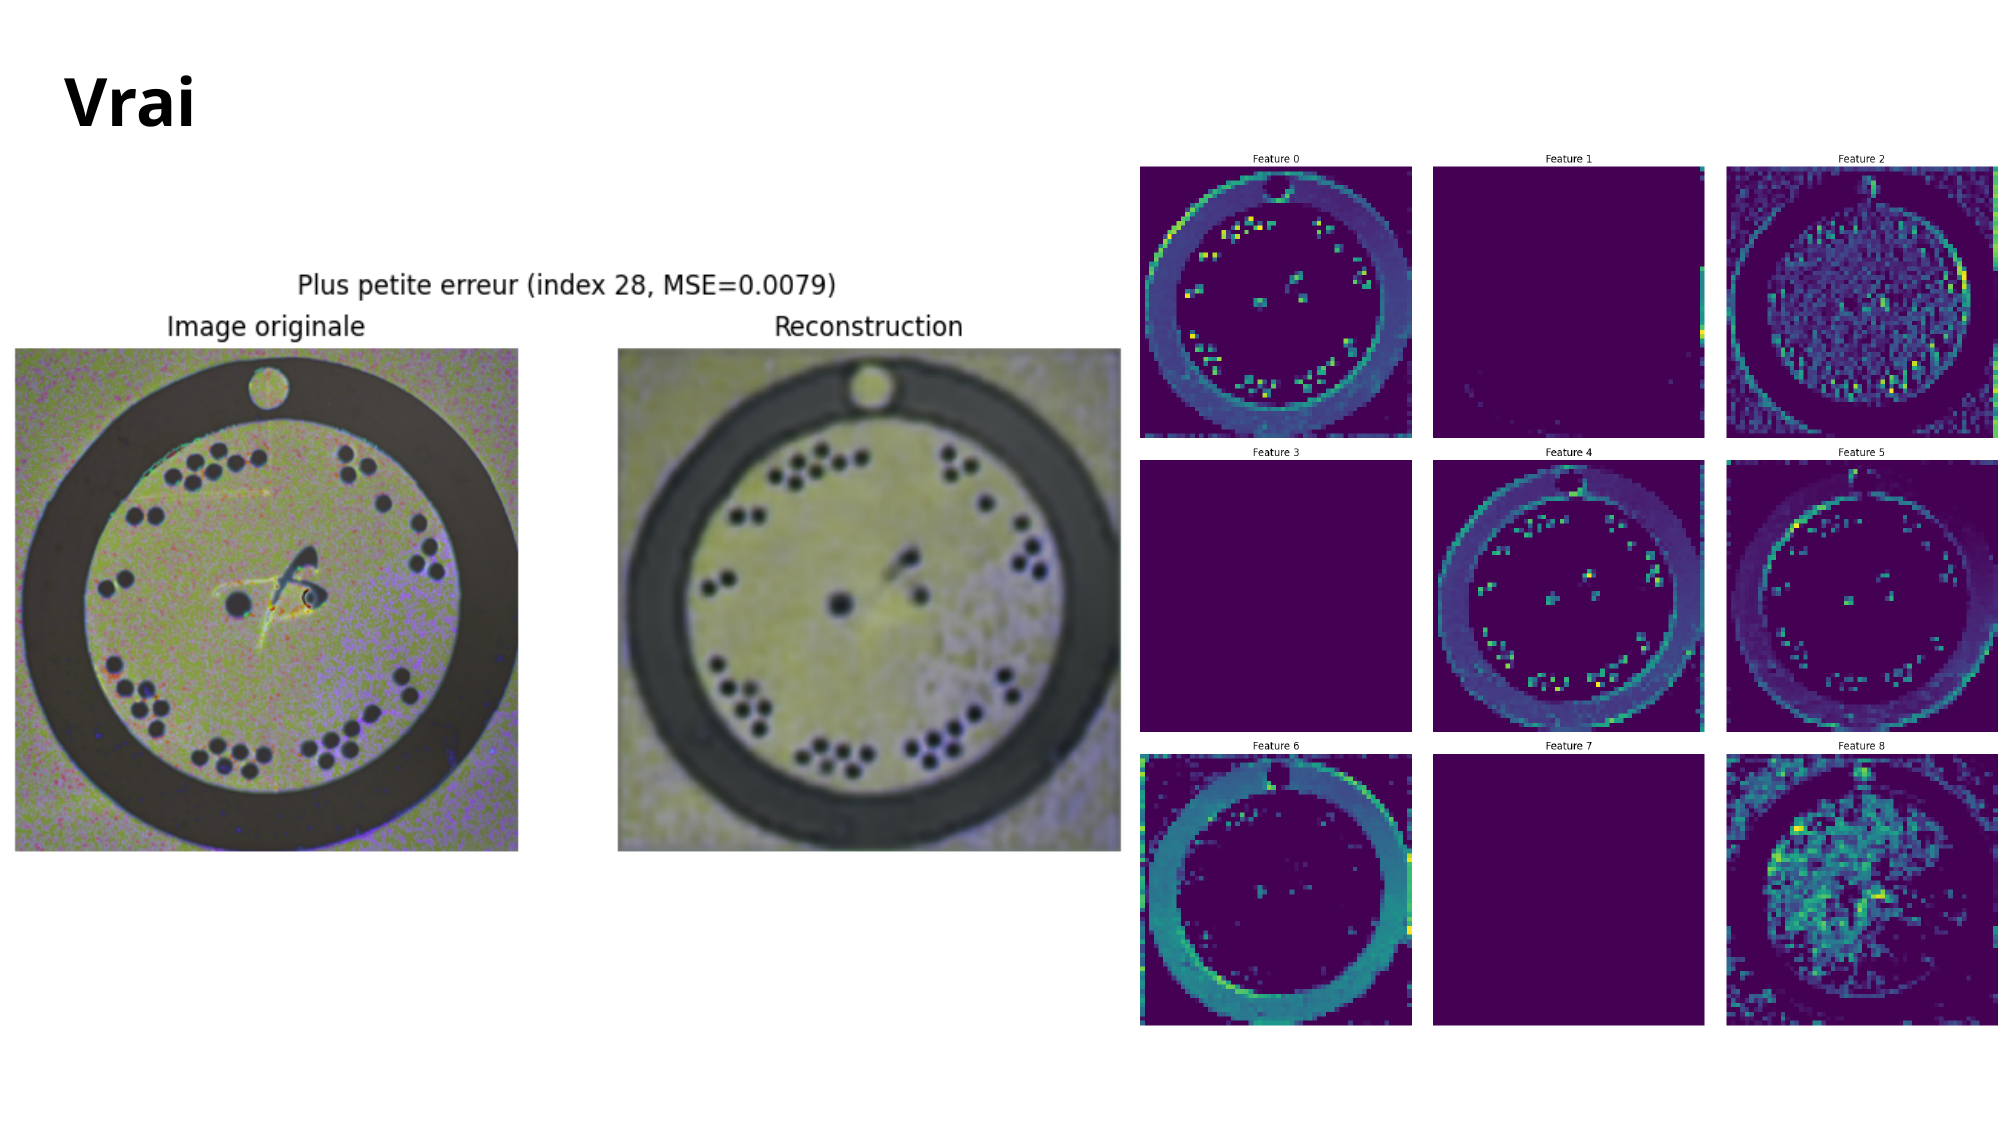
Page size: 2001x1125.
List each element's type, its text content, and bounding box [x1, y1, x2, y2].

picture [0, 147, 2000, 1031]
text_box Vrai [49, 52, 274, 148]
